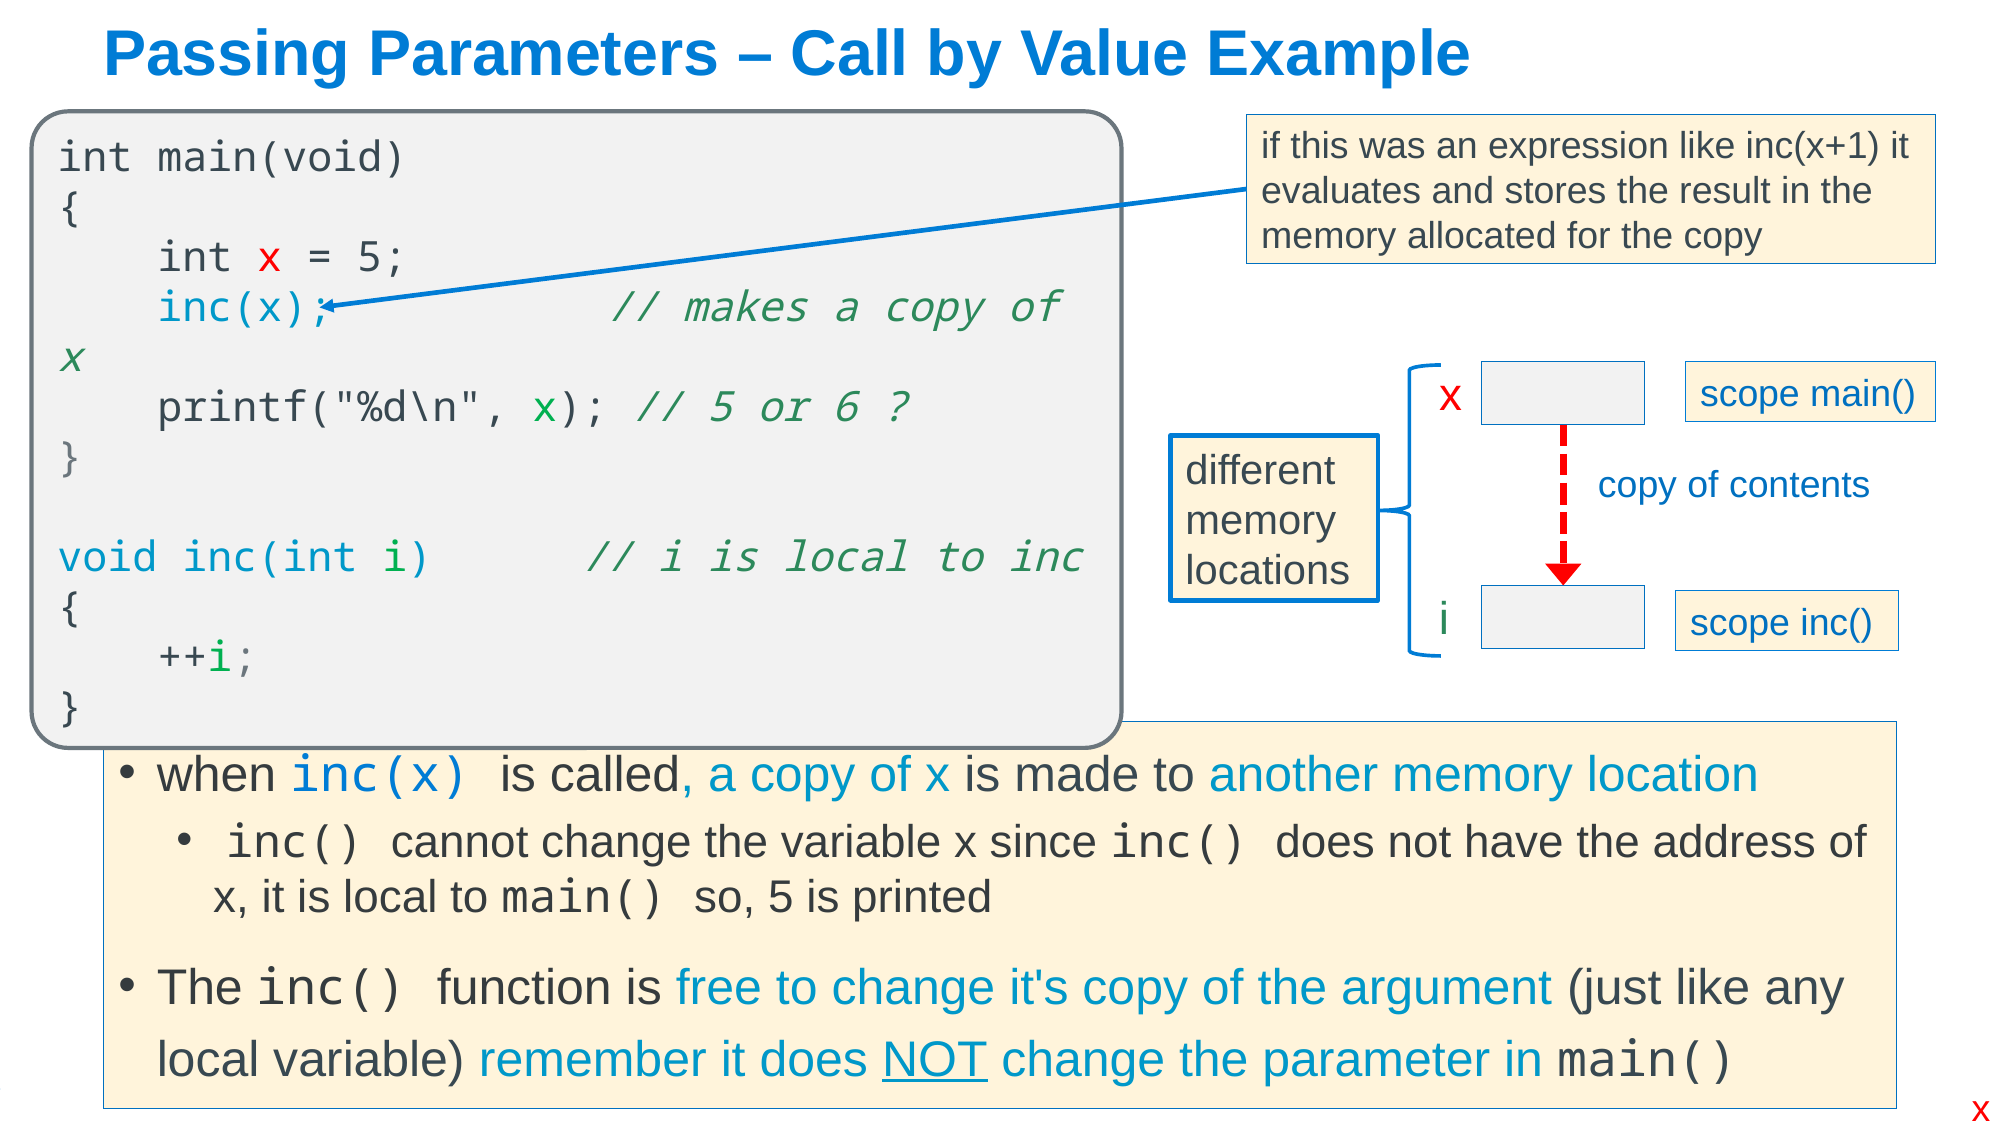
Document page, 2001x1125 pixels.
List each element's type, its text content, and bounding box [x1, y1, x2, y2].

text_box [1170, 357, 1936, 656]
text_box int main(void) { int x = 5; inc(x); // makes a copy of x printf("%d\n", x); // 5 or 6 ? } void inc(int i) // i is local to inc { ++i; } [31, 111, 1122, 748]
text_box x [1956, 1076, 2000, 1125]
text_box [319, 114, 1936, 308]
title Passing Parameters – Call by Value Example [88, 8, 1814, 98]
list when inc(x) is called, a copy of x is made to another memory location inc() cannot change the variable x since inc() does not have the address of x, it is local to main() so, 5 is printed The inc() function is free to change it's copy of the argument (just like any local variable) remember it does NOT change the parameter in main() [103, 721, 1897, 1109]
